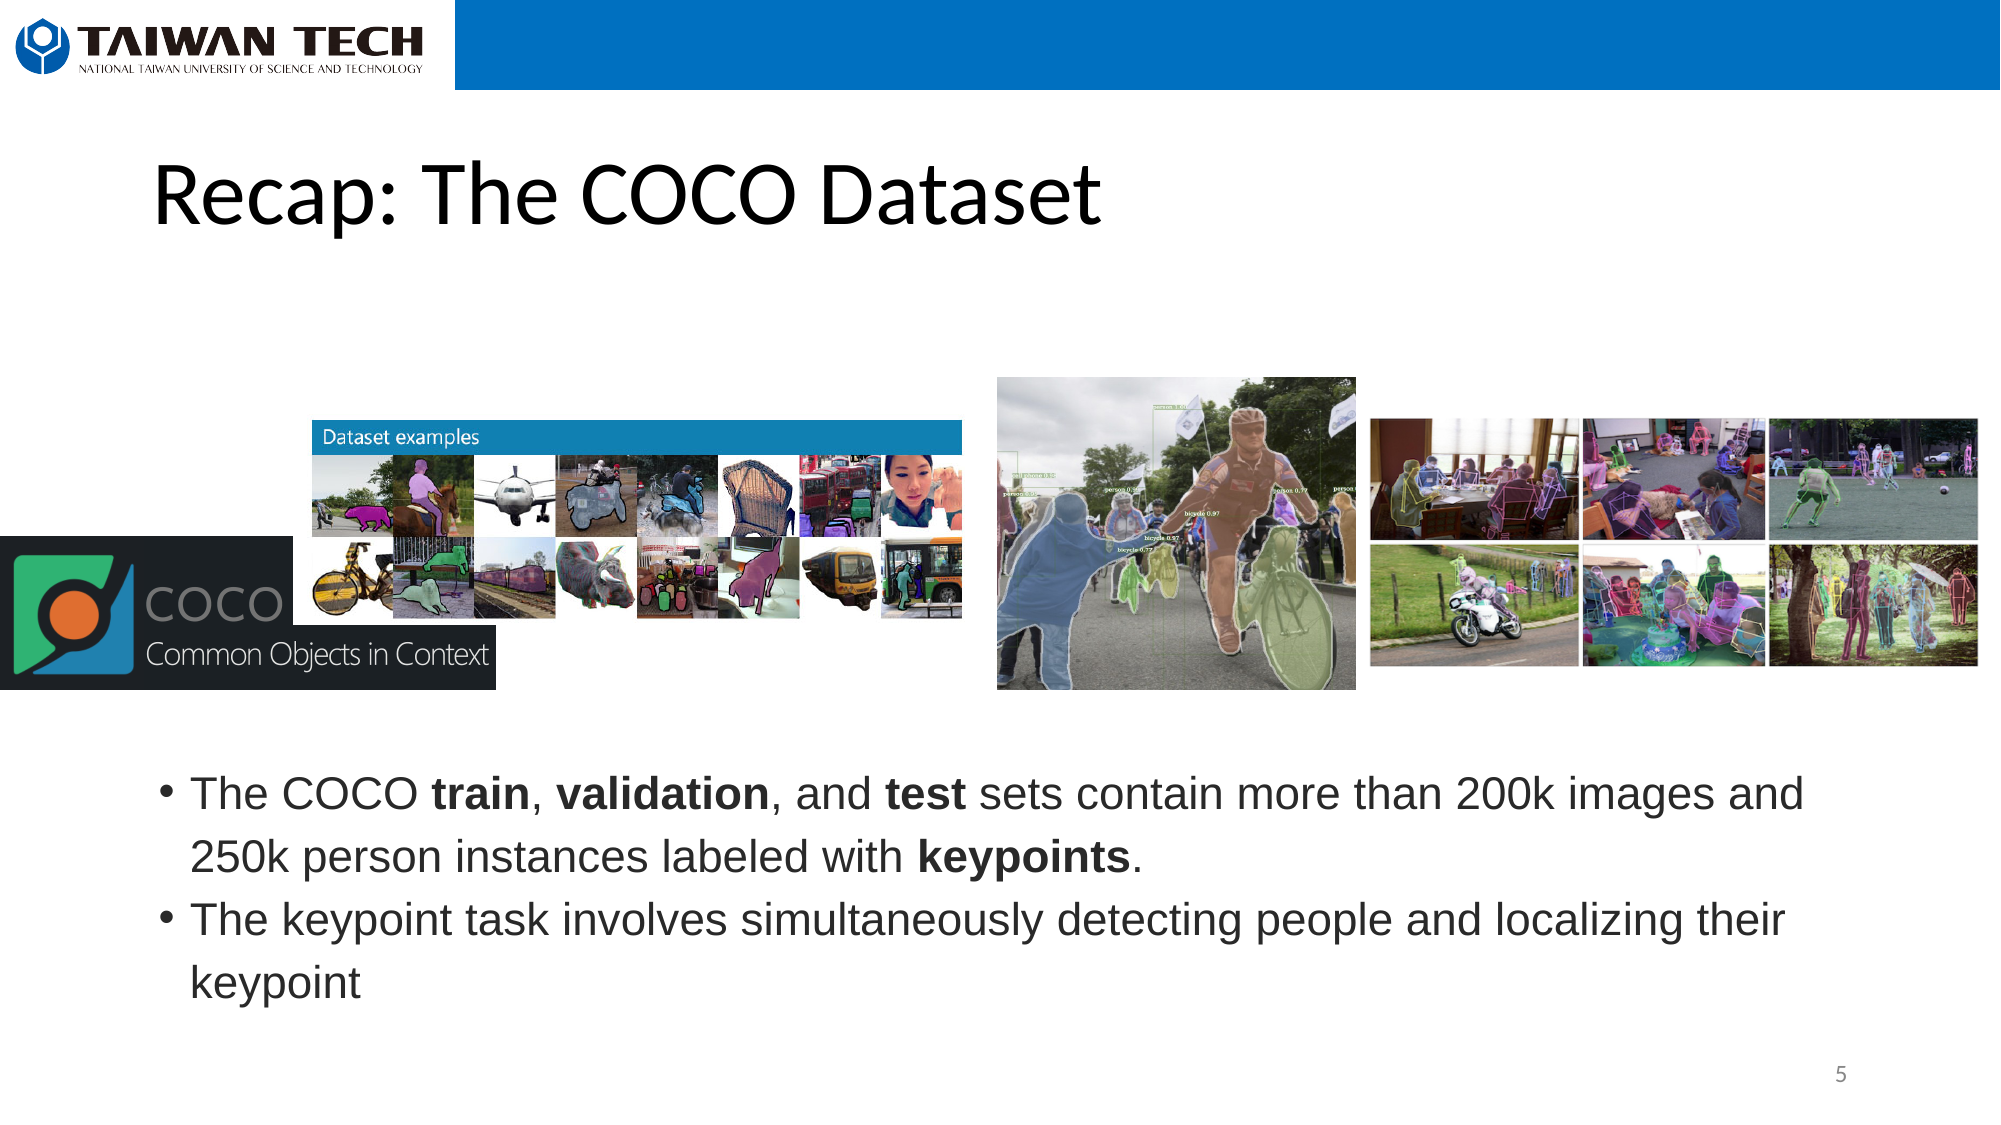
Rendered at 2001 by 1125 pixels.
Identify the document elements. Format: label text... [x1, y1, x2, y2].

text_box [456, 0, 2000, 90]
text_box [0, 413, 985, 691]
slide_number ‹#› [1412, 1042, 1863, 1103]
picture [0, 1, 438, 90]
title Recap: The COCO Dataset [137, 111, 1863, 278]
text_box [997, 376, 1983, 691]
list The COCO train, validation, and test sets contain more than 200k images and 250k person instances labeled with keypoints. The keypoint task involves simultaneously detecting people and localizing their keypoint [137, 747, 1863, 1061]
